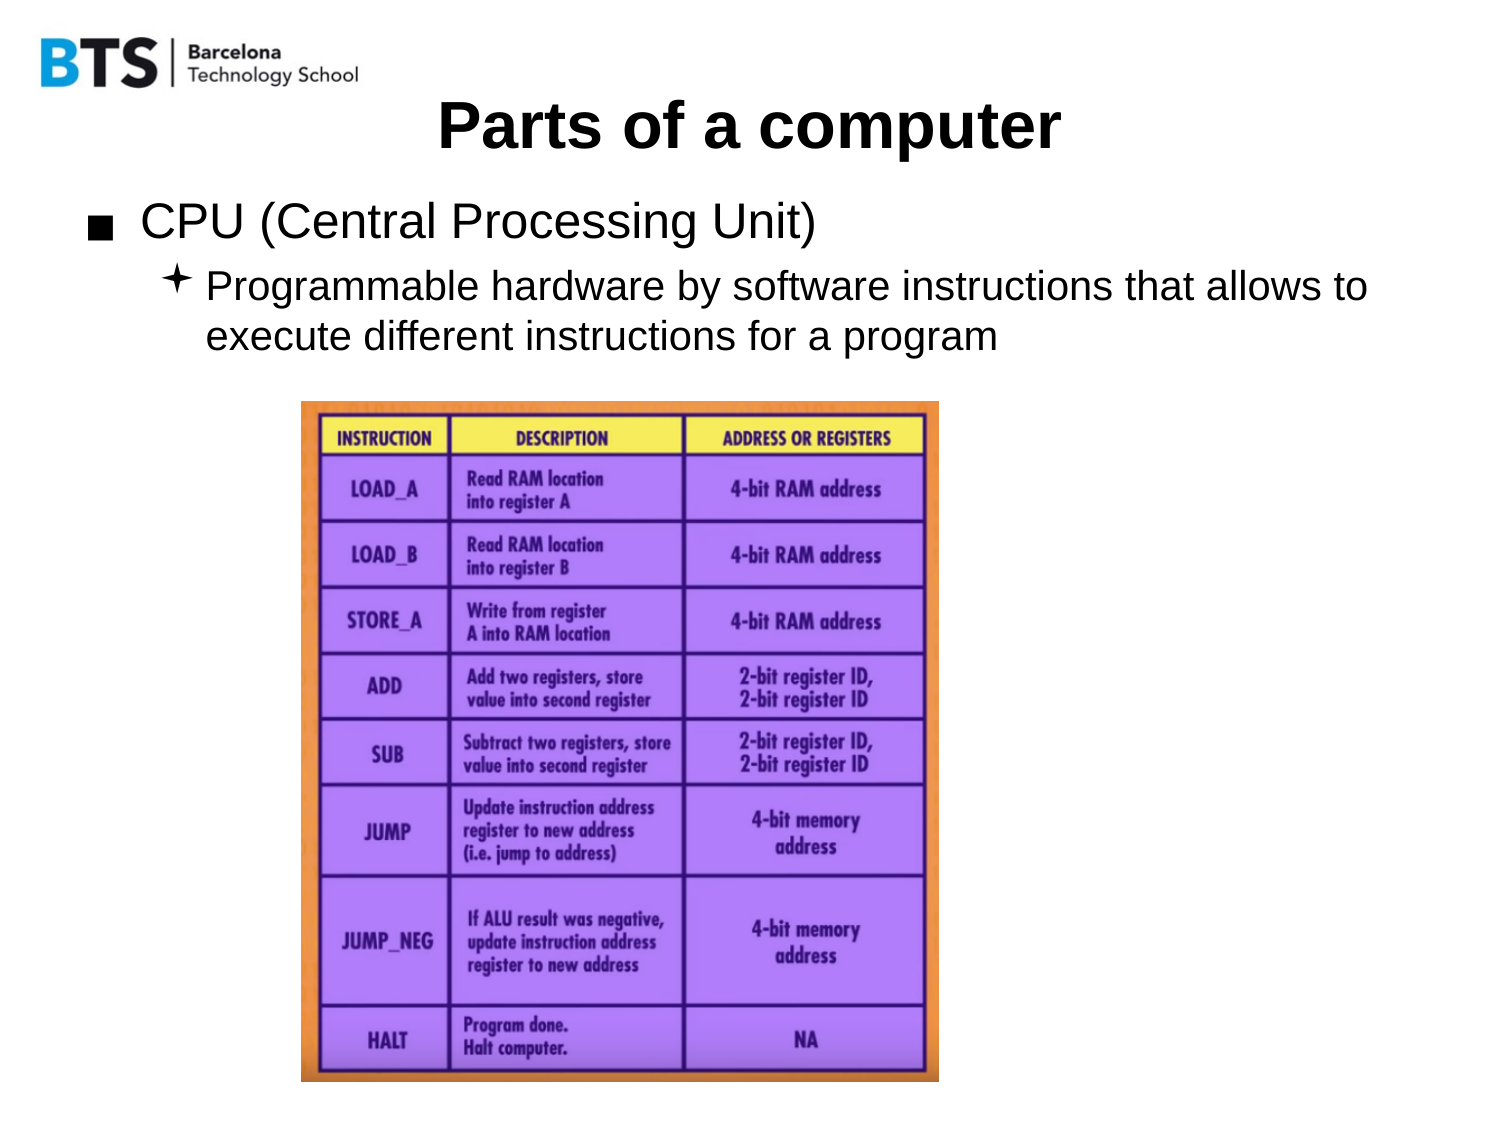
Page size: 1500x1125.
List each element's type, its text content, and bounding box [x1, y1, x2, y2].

list CPU (Central Processing Unit) Programmable hardware by software instructions that allows to execute different instructions for a program [68, 181, 1419, 985]
picture [52, 65, 67, 78]
picture [19, 22, 381, 103]
title Parts of a computer [75, 28, 1425, 216]
picture [52, 47, 66, 58]
picture [300, 401, 939, 1082]
